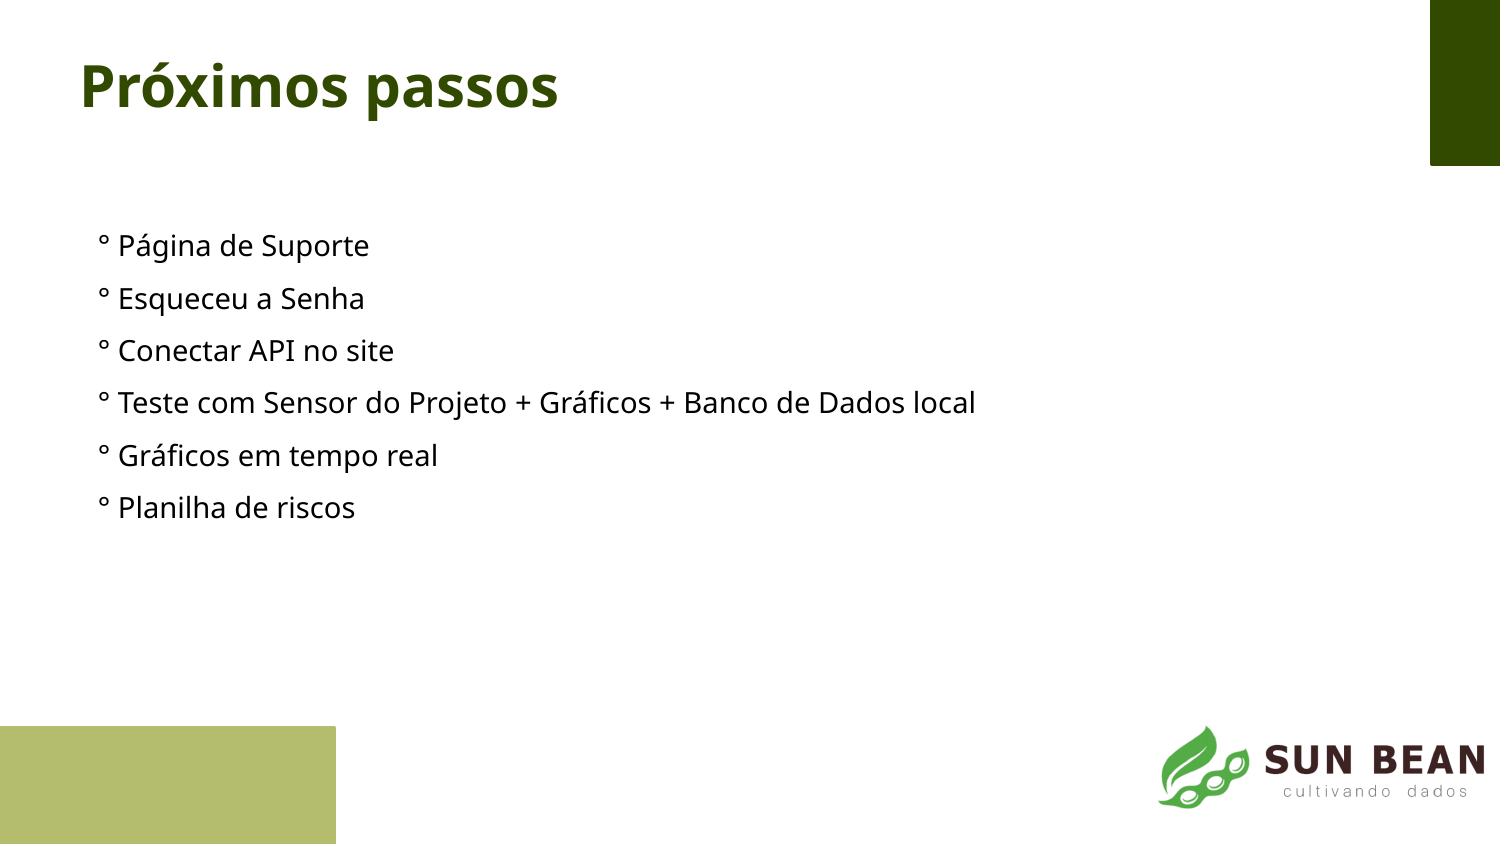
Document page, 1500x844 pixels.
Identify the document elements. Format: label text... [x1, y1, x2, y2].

picture [1148, 696, 1500, 844]
subtitle ° Página de Suporte ° Esqueceu a Senha ° Conectar API no site ° Teste com Sensor do Projeto + Gráficos + Banco de Dados local ° Gráficos em tempo real ° Planilha de riscos [64, 195, 1058, 716]
text_box [1430, 0, 1500, 166]
text_box [0, 726, 336, 844]
title Próximos passos [64, 34, 617, 129]
